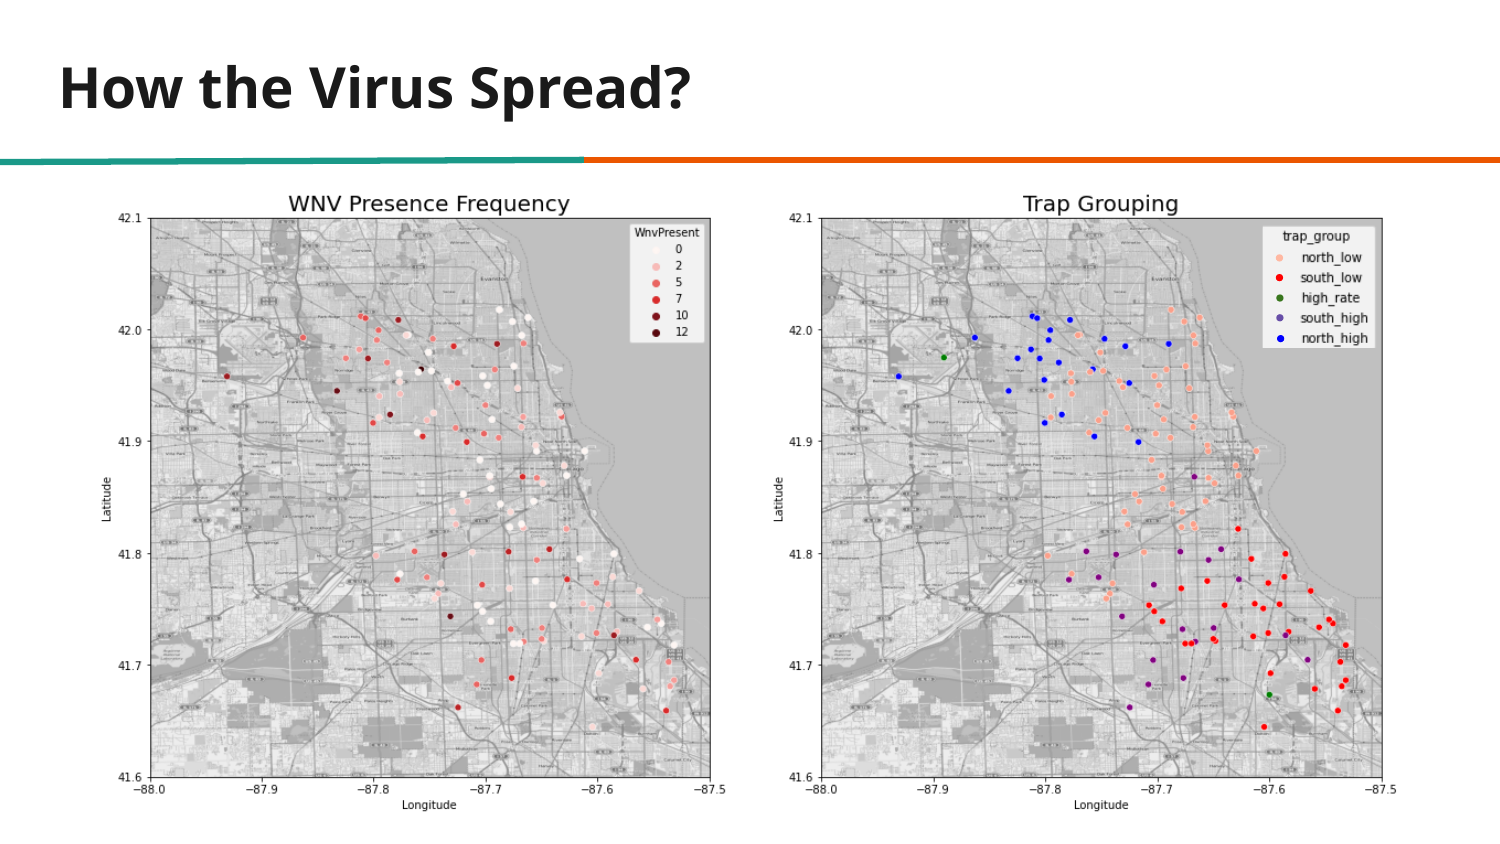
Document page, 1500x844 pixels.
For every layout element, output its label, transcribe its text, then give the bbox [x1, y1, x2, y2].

picture [94, 186, 1406, 819]
title How the Virus Spread? [43, 36, 1151, 125]
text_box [0, 159, 585, 163]
